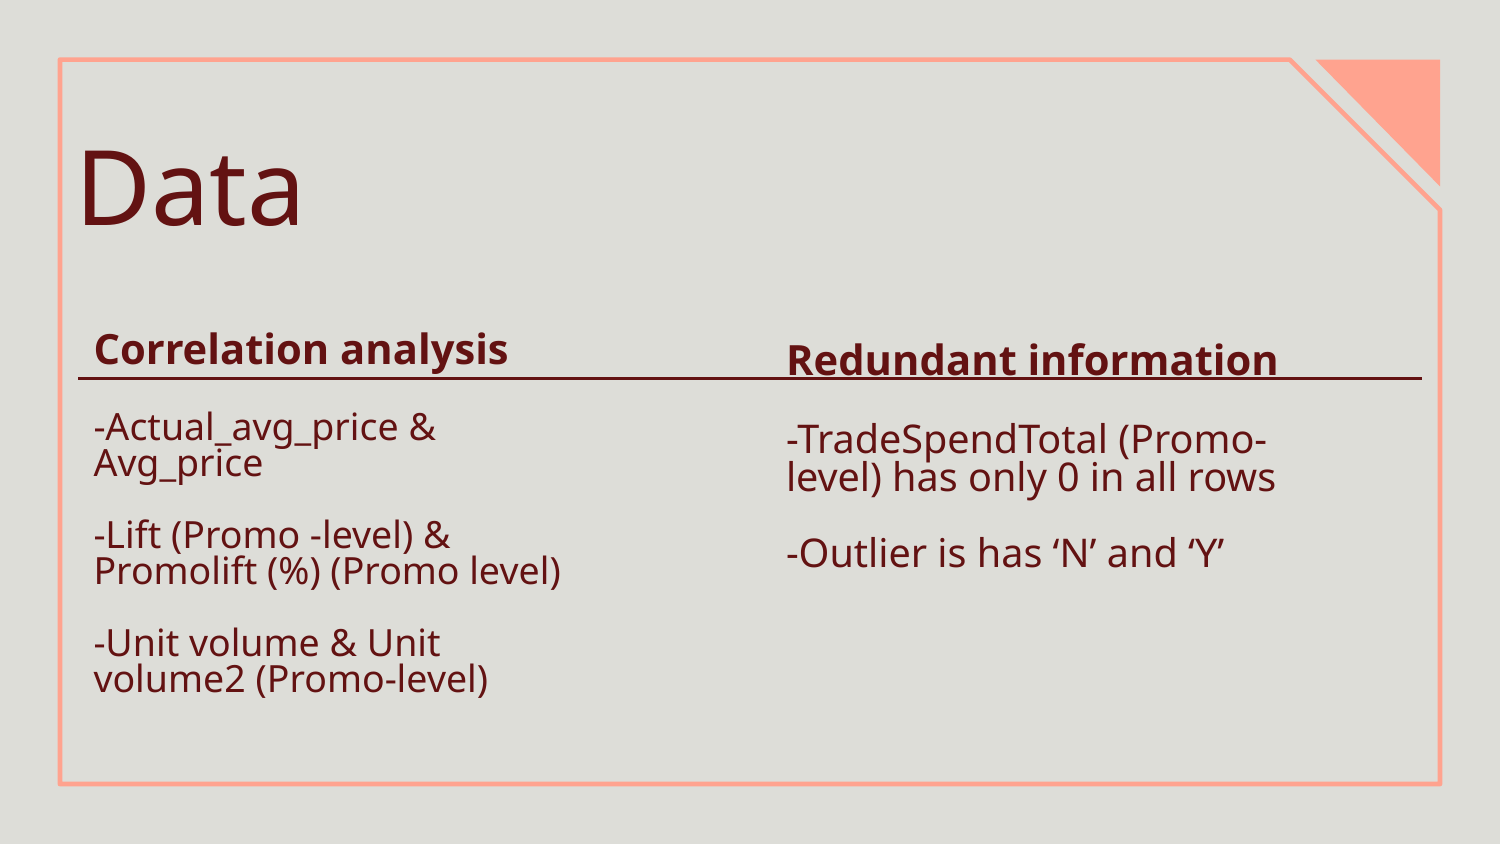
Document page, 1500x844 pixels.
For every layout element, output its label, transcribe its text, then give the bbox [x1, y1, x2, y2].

title Data [60, 130, 1440, 251]
list Redundant information -TradeSpendTotal (Promo-level) has only 0 in all rows -Outlier is has ‘N’ and ‘Y’ [771, 277, 1299, 762]
list Correlation analysis -Actual_avg_price & Avg_price -Lift (Promo -level) & Promolift (%) (Promo level) -Unit volume & Unit volume2 (Promo-level) [78, 267, 607, 751]
